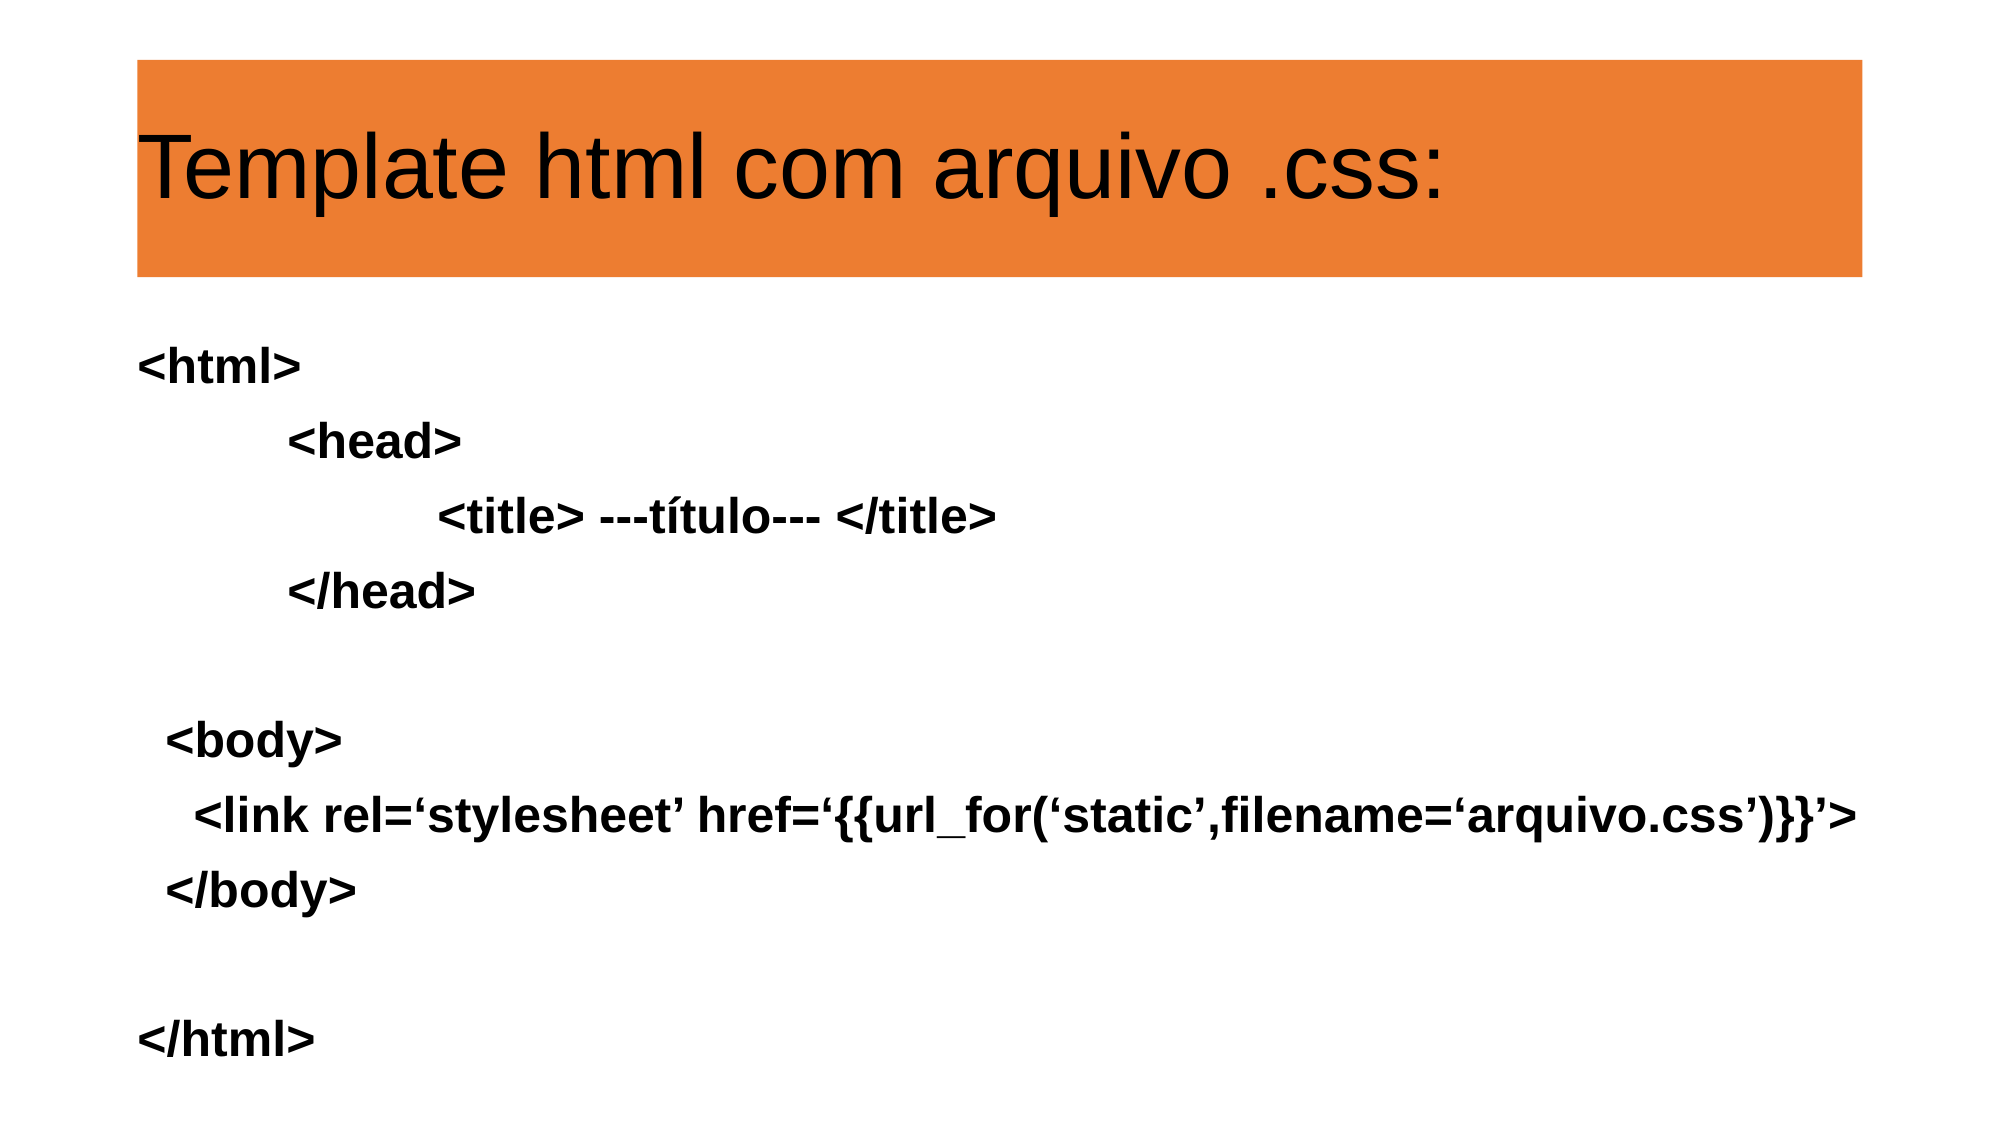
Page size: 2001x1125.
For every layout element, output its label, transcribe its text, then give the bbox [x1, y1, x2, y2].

subtitle <html> <head> <title> ---título--- </title> </head> <body> <link rel=‘stylesheet’ href=‘{{url_for(‘static’,filename=‘arquivo.css’)}}’> </body> </html> [137, 453, 1863, 1016]
title Template html com arquivo .css: [137, 59, 1863, 278]
